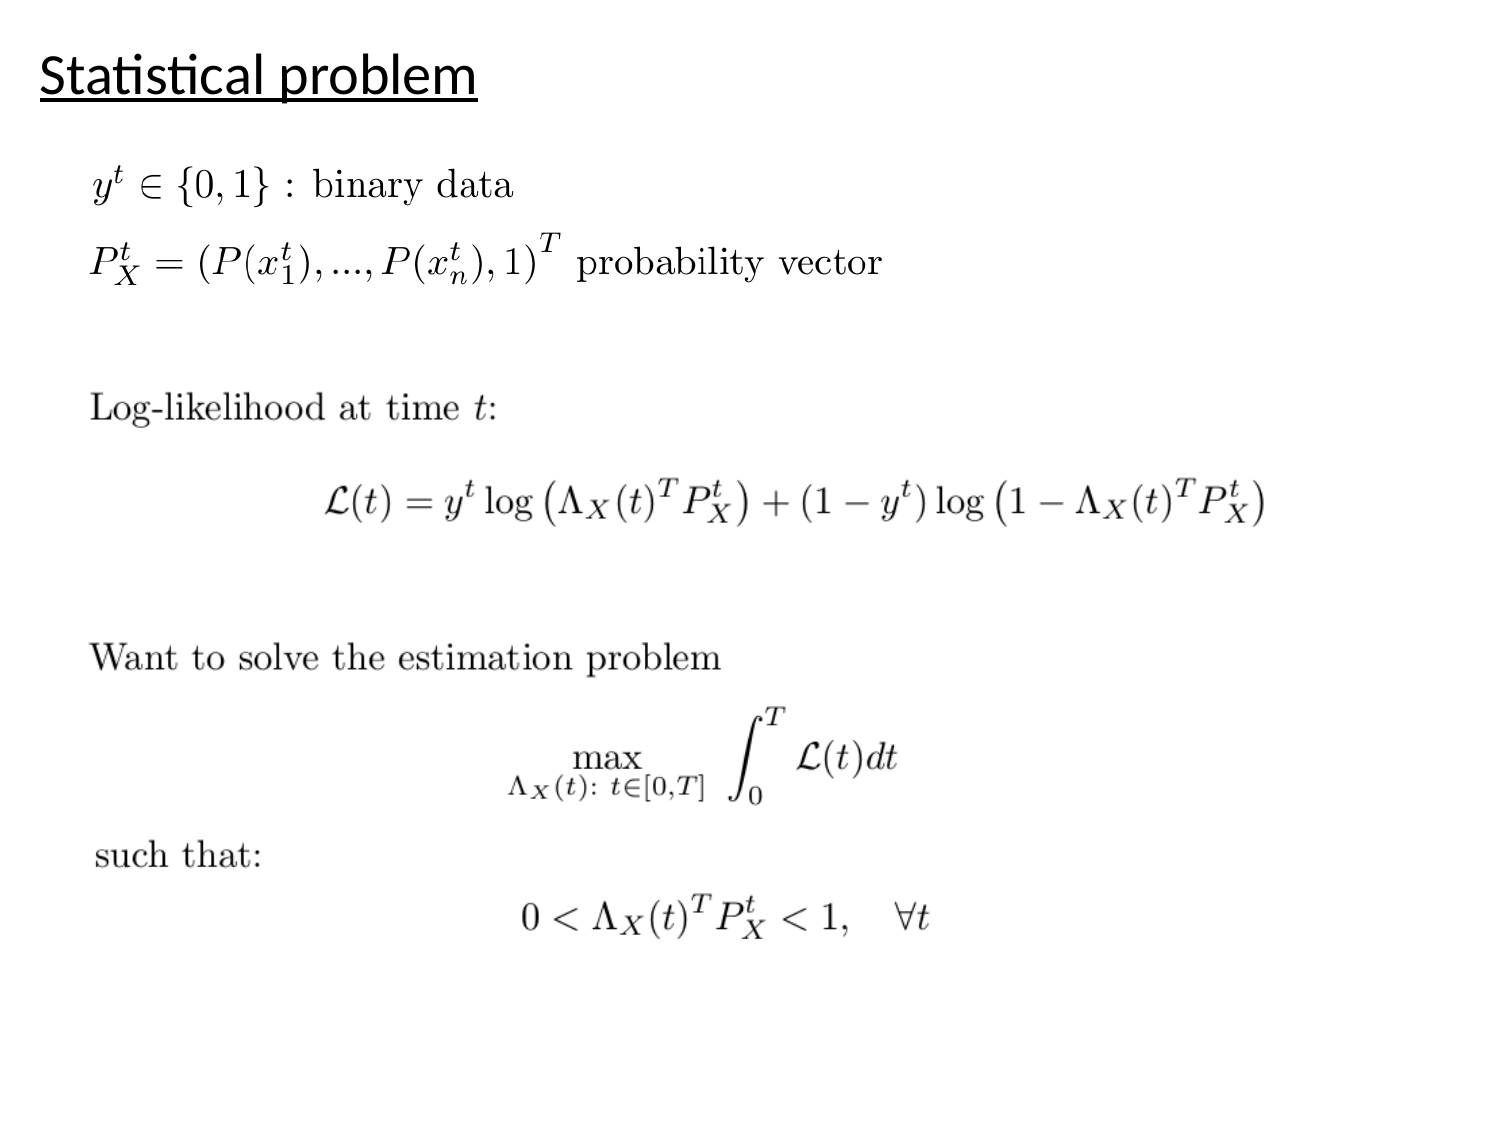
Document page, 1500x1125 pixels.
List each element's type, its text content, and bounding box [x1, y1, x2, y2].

picture [320, 470, 1276, 542]
title Statistical problem [24, 24, 1375, 118]
picture [79, 828, 267, 883]
picture [509, 881, 941, 946]
picture [88, 156, 518, 212]
picture [87, 377, 506, 439]
picture [87, 229, 889, 293]
picture [85, 625, 905, 819]
